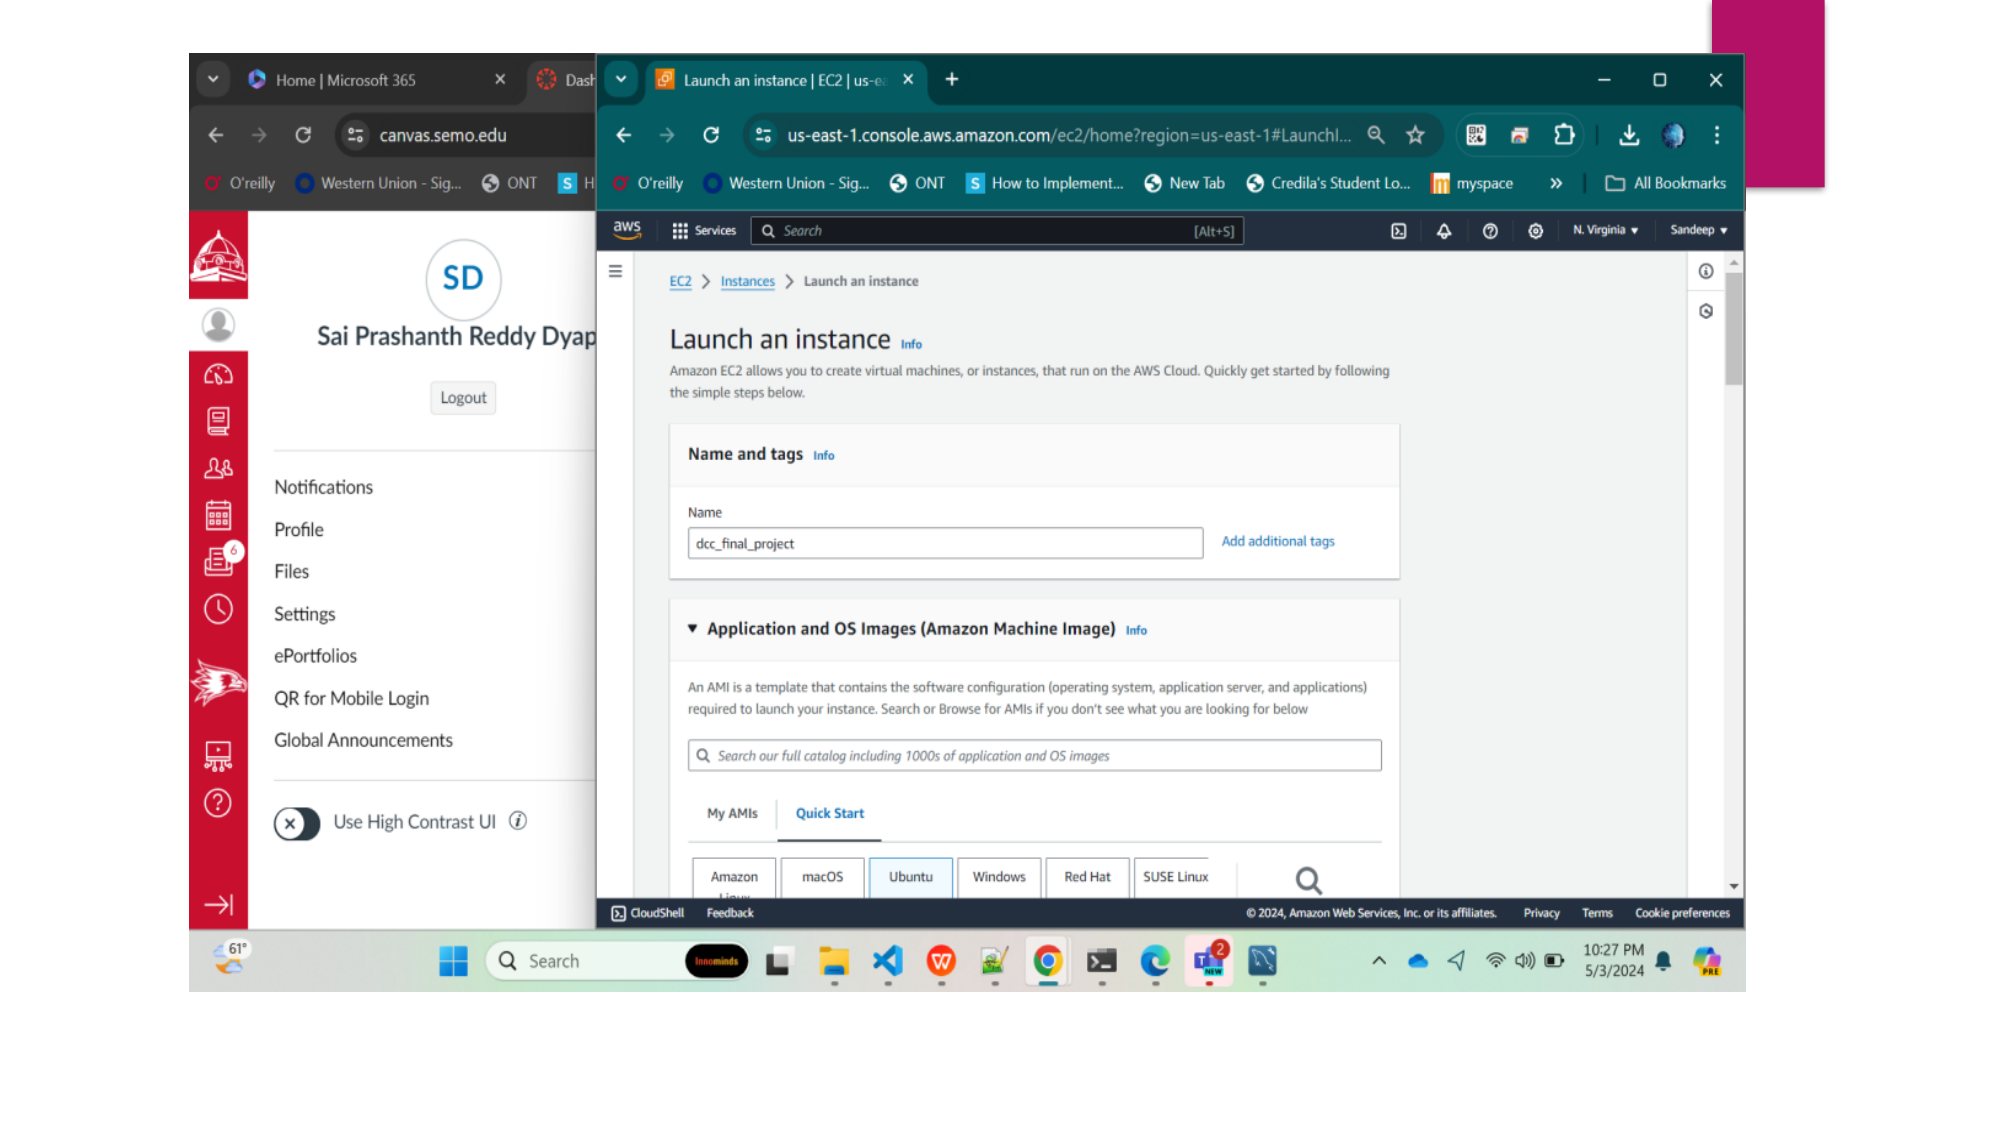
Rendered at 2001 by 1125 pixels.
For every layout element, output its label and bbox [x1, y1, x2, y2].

picture [188, 52, 1746, 993]
